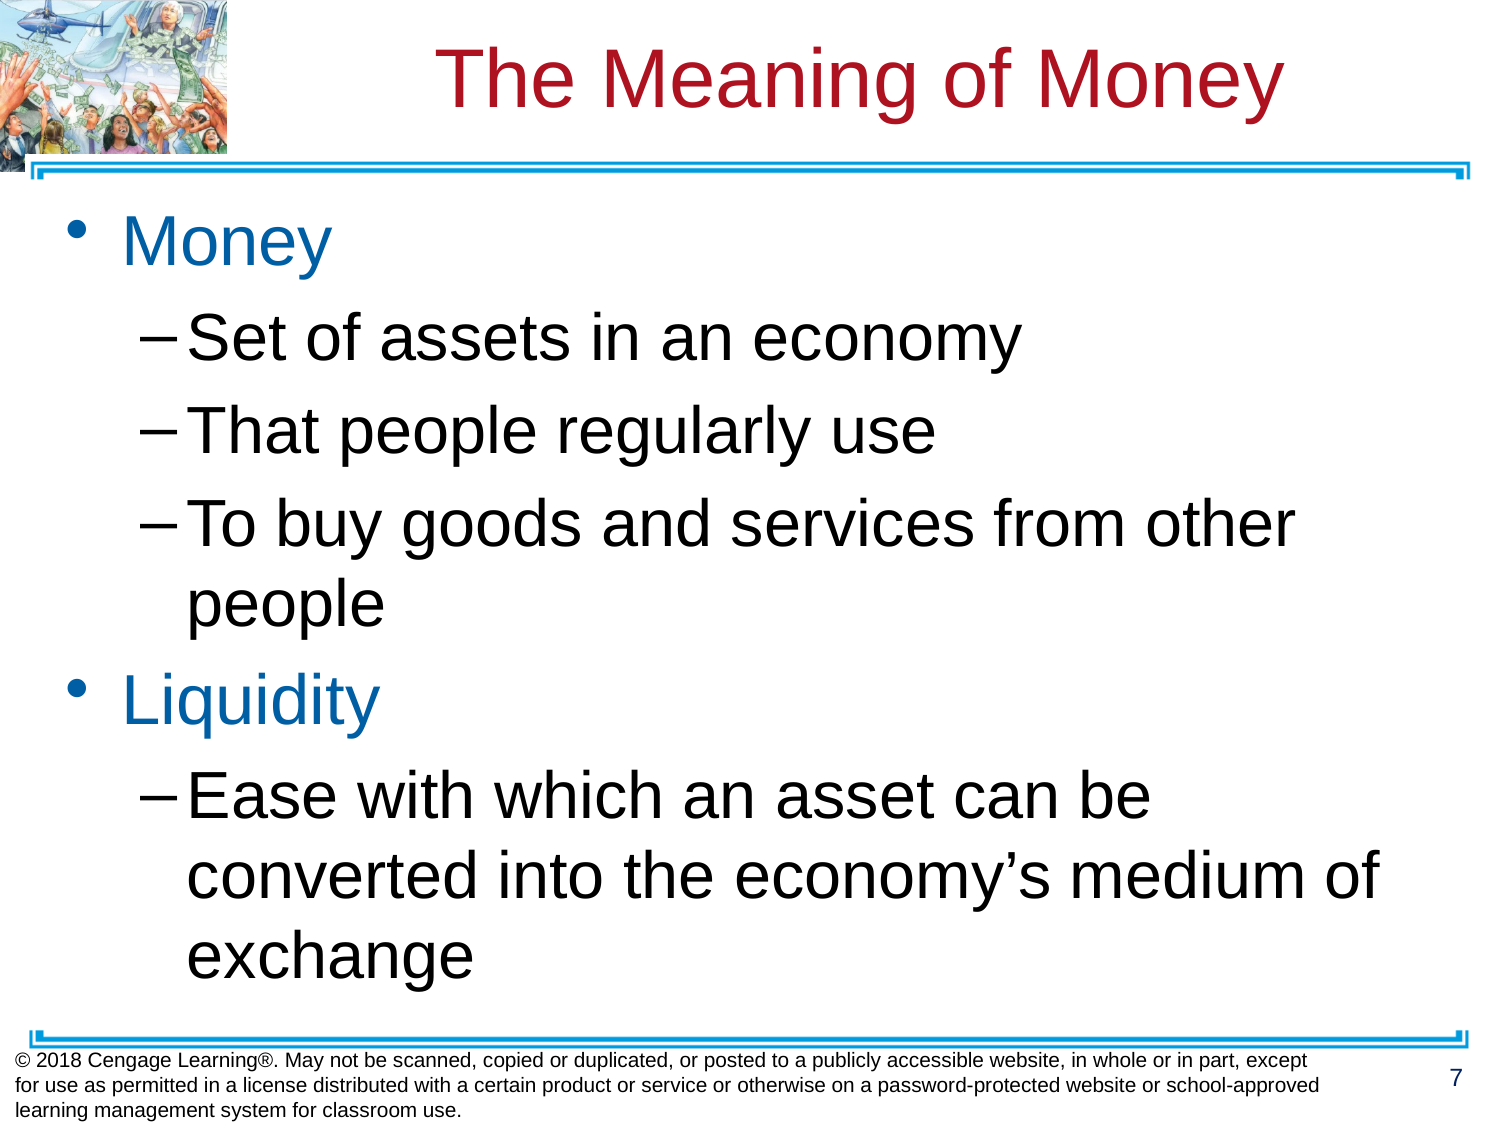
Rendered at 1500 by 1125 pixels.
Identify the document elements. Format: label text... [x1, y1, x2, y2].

list Money Set of assets in an economy That people regularly use To buy goods and services from other people Liquidity Ease with which an asset can be converted into the economy’s medium of exchange [50, 187, 1459, 1007]
picture [25, 1024, 1475, 1057]
title The Meaning of Money [219, 16, 1500, 158]
slide_number 7 [1412, 1052, 1500, 1117]
footer © 2018 Cengage Learning®. May not be scanned, copied or duplicated, or posted to a publicly accessible website, in whole or in part, except for use as permitted in a license distributed with a certain product or service or otherwise on a password-protected website or school-approved learning management system for classroom use. [0, 1043, 1338, 1125]
picture [0, 0, 1475, 186]
